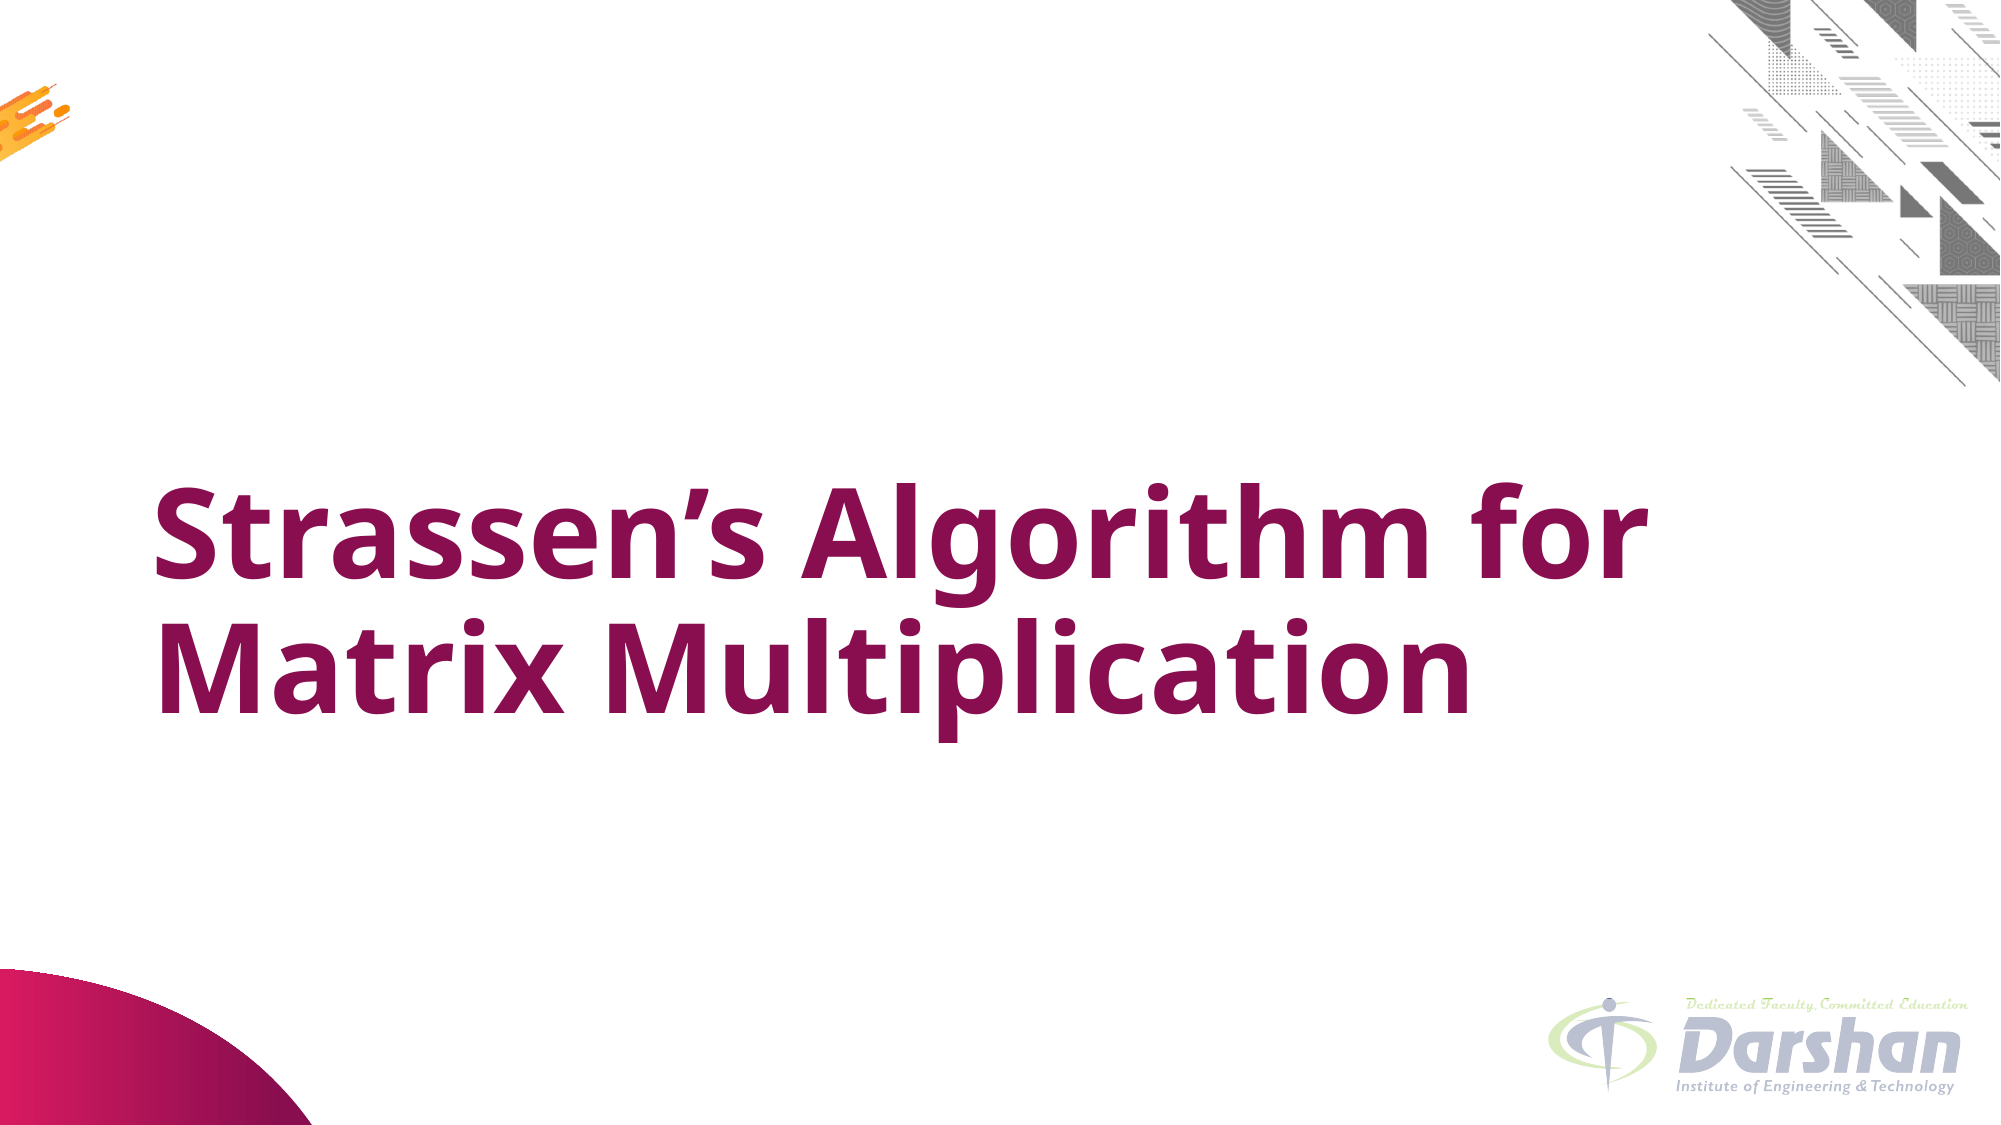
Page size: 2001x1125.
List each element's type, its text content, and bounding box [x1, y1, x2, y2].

picture [0, 65, 90, 193]
text_box Merge [1548, 998, 1968, 1095]
title Strassen’s Algorithm for Matrix Multiplication [136, 280, 1862, 749]
